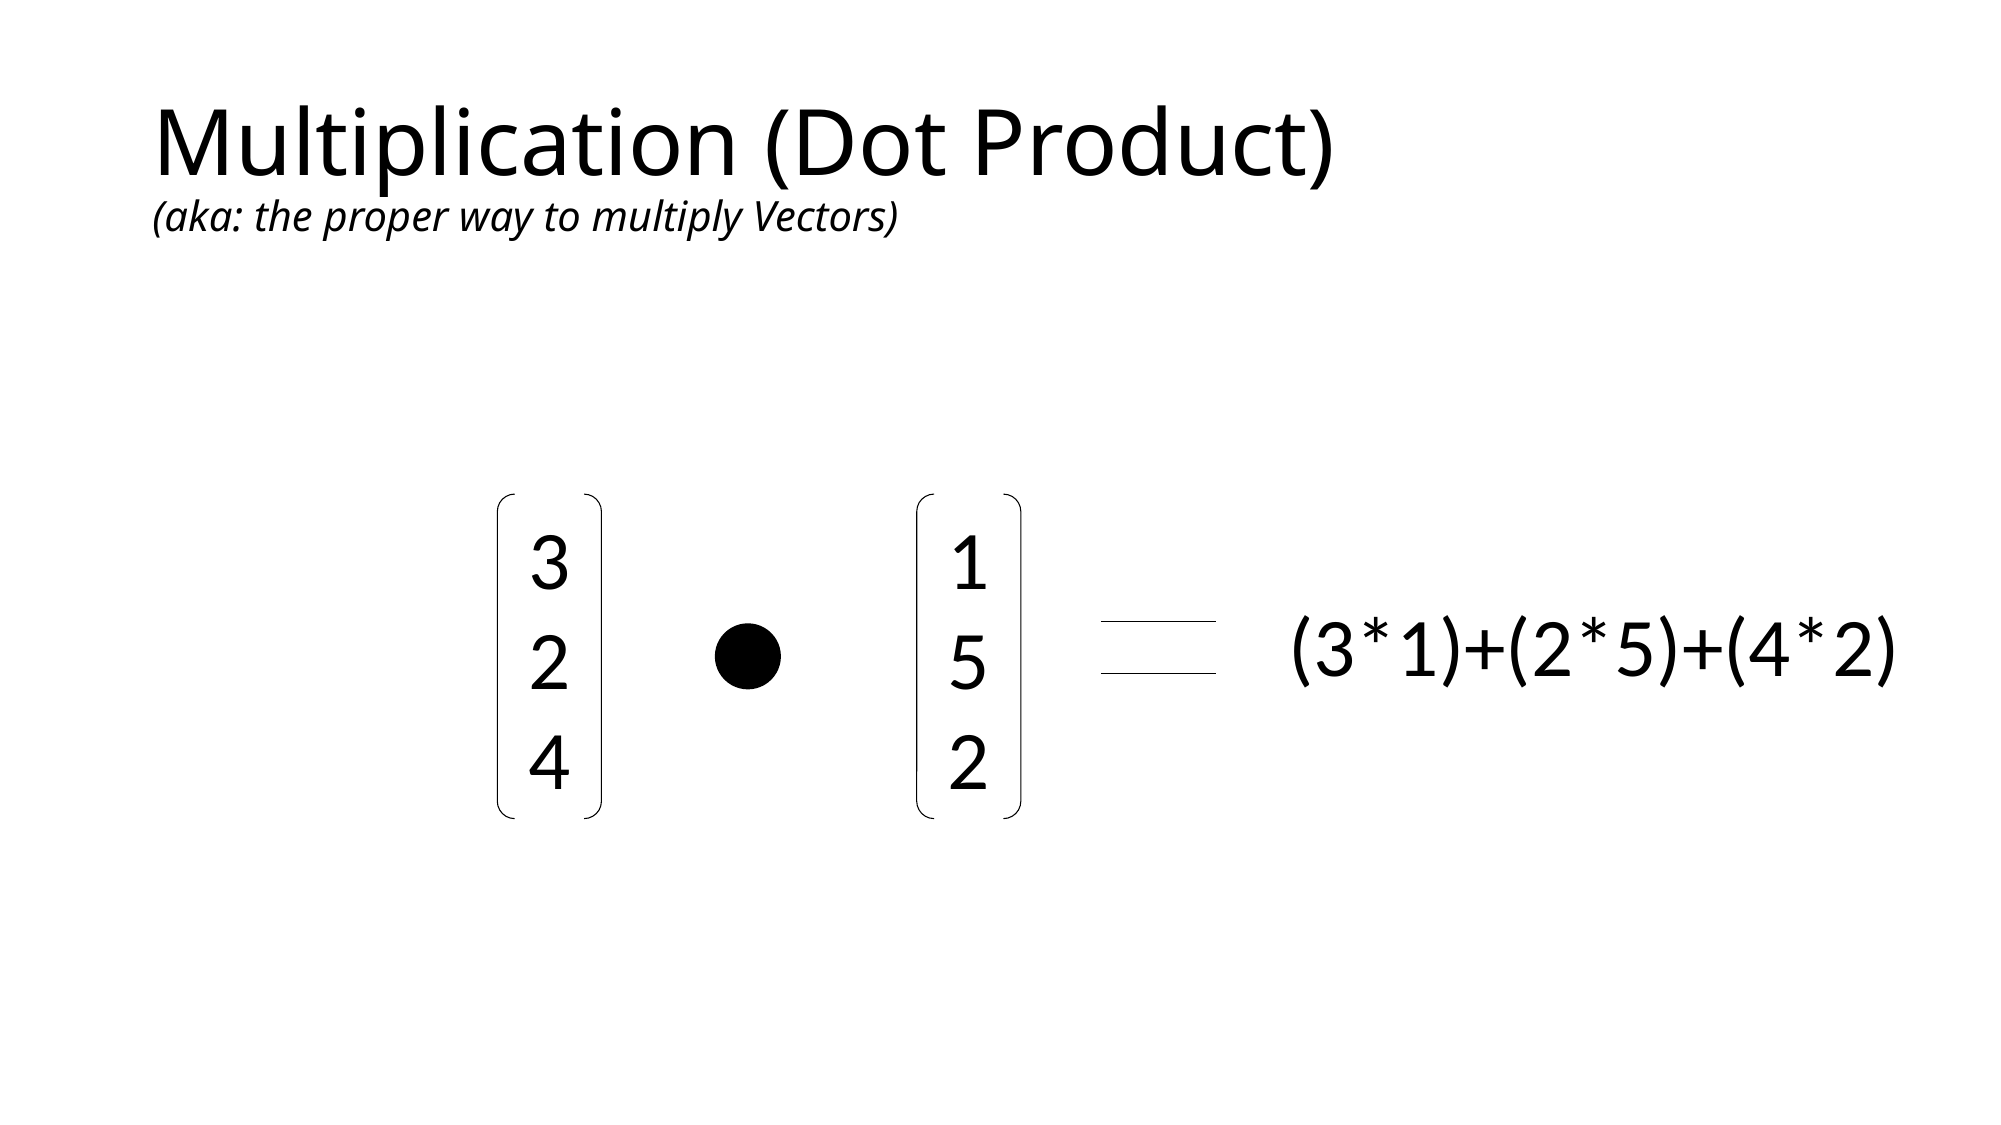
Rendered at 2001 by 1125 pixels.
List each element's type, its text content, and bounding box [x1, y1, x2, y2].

text_box 1 5 2 [916, 493, 1022, 820]
text_box 3 2 4 [496, 493, 602, 820]
title Multiplication (Dot Product) (aka: the proper way to multiply Vectors) [137, 59, 1863, 278]
text_box [714, 623, 781, 690]
text_box (3*1)+(2*5)+(4*2) [1273, 586, 2000, 701]
